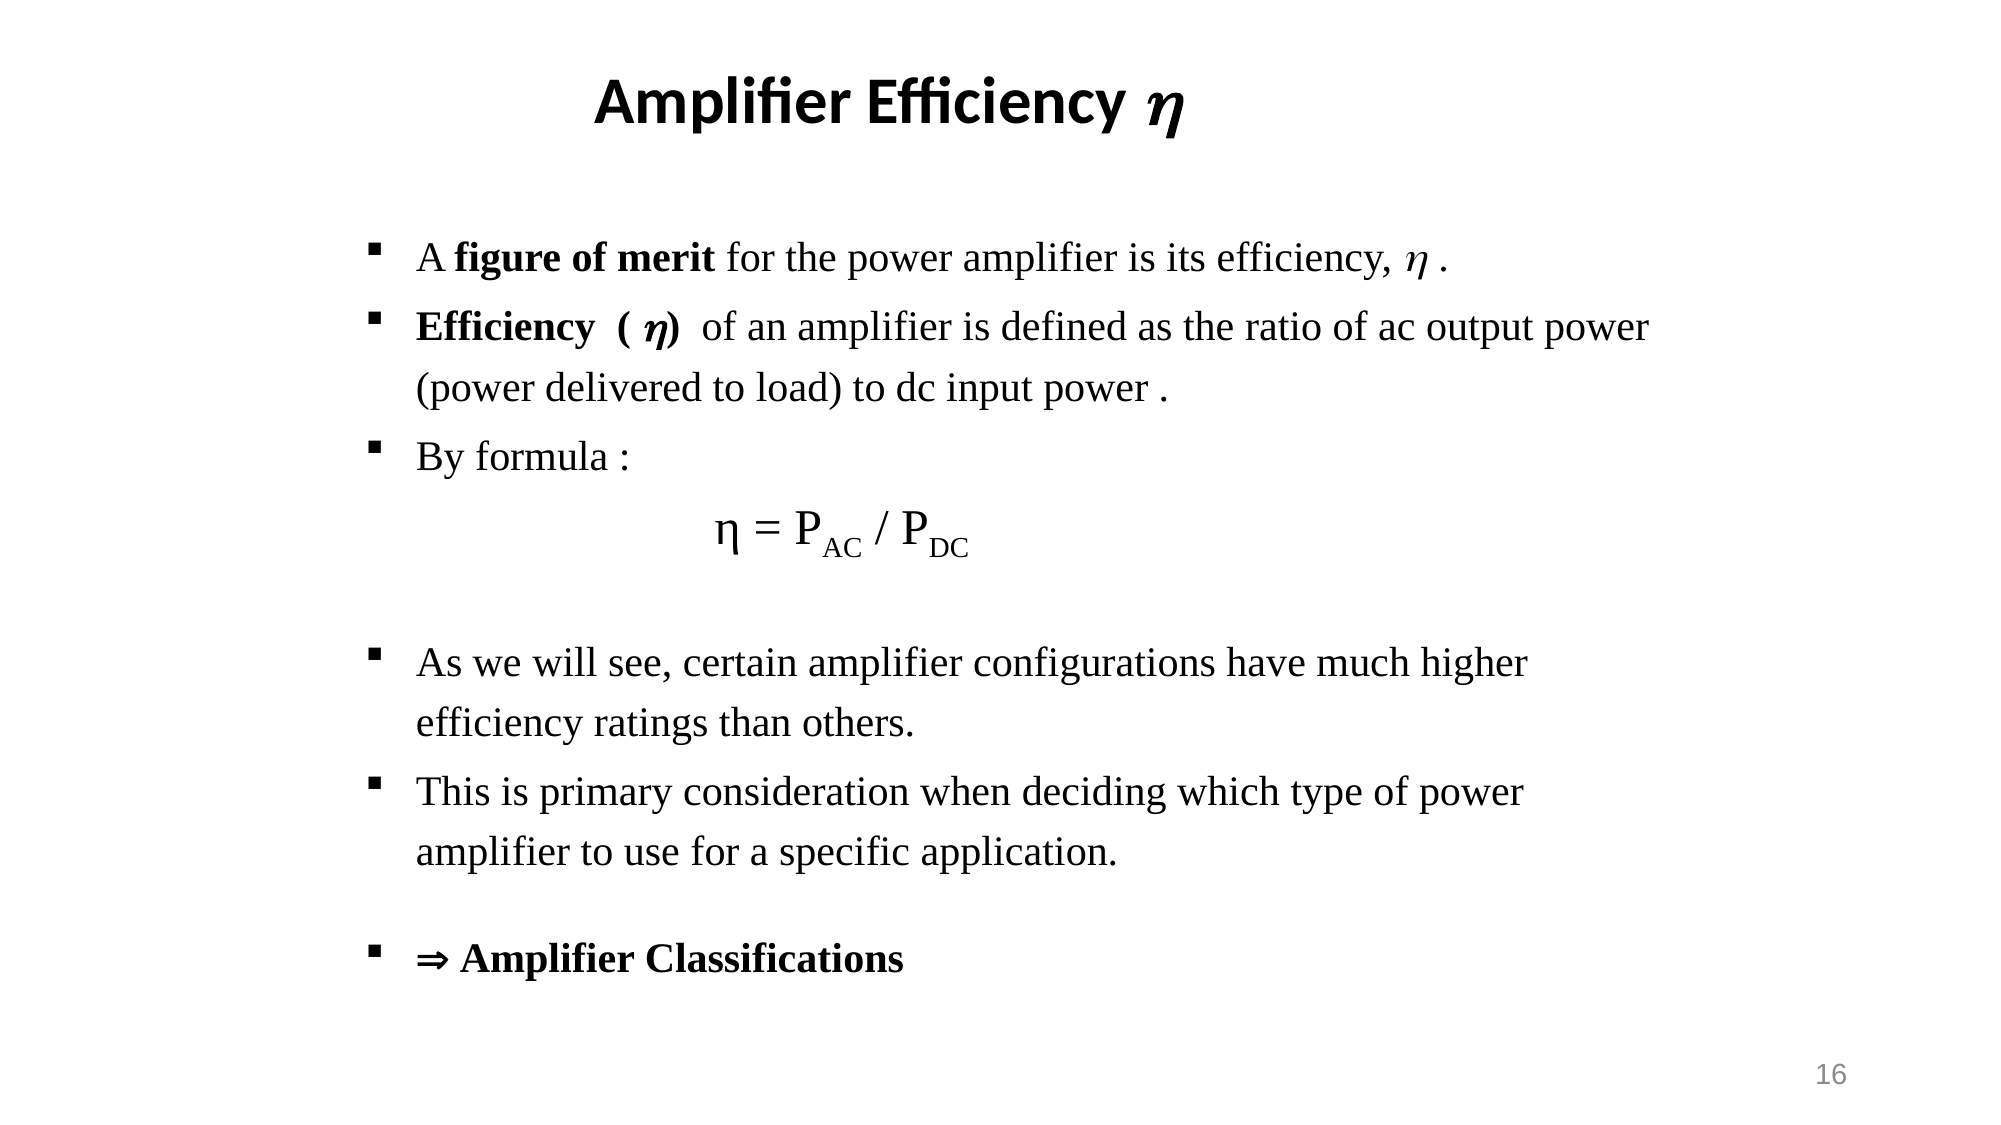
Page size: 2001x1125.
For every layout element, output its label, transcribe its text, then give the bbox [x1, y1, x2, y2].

slide_number 16 [1412, 1042, 1863, 1103]
text_box η = PAC / PDC [699, 487, 1063, 571]
text_box Amplifier Efficiency h [579, 49, 1213, 145]
text_box A figure of merit for the power amplifier is its efficiency,  . Efficiency ( ) of an amplifier is defined as the ratio of ac output power (power delivered to load) to dc input power . By formula : As we will see, certain amplifier configurations have much higher efficiency ratings than others. This is primary consideration when deciding which type of power amplifier to use for a specific application.  Amplifier Classifications [350, 212, 1688, 1000]
